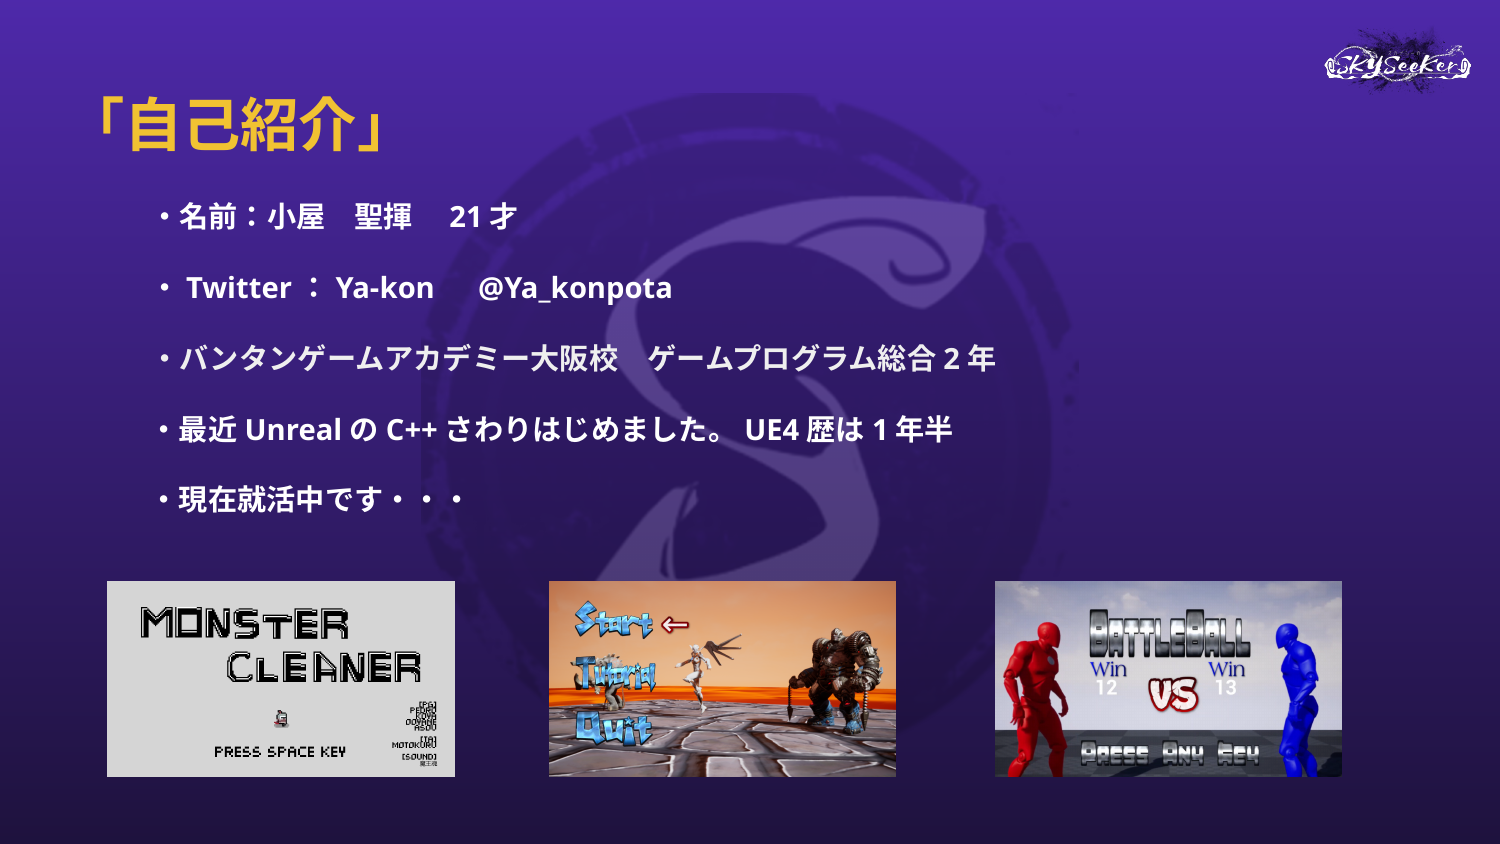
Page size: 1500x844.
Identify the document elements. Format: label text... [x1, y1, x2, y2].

picture [1321, 24, 1475, 97]
picture [994, 581, 1343, 778]
picture [548, 581, 897, 778]
text_box ・名前：小屋 聖揮 21才 [134, 183, 1311, 254]
text_box ・Twitter：Ya-kon @Ya_konpota [134, 254, 1311, 325]
text_box ・最近UnrealのC++さわりはじめました。UE4歴は1年半 [134, 395, 1100, 467]
text_box ・現在就活中です・・・ [134, 466, 548, 538]
text_box ・バンタンゲームアカデミー大阪校 ゲームプログラム総合2年 [134, 325, 1311, 396]
title 「自己紹介」 [51, 72, 443, 167]
picture [107, 581, 455, 778]
